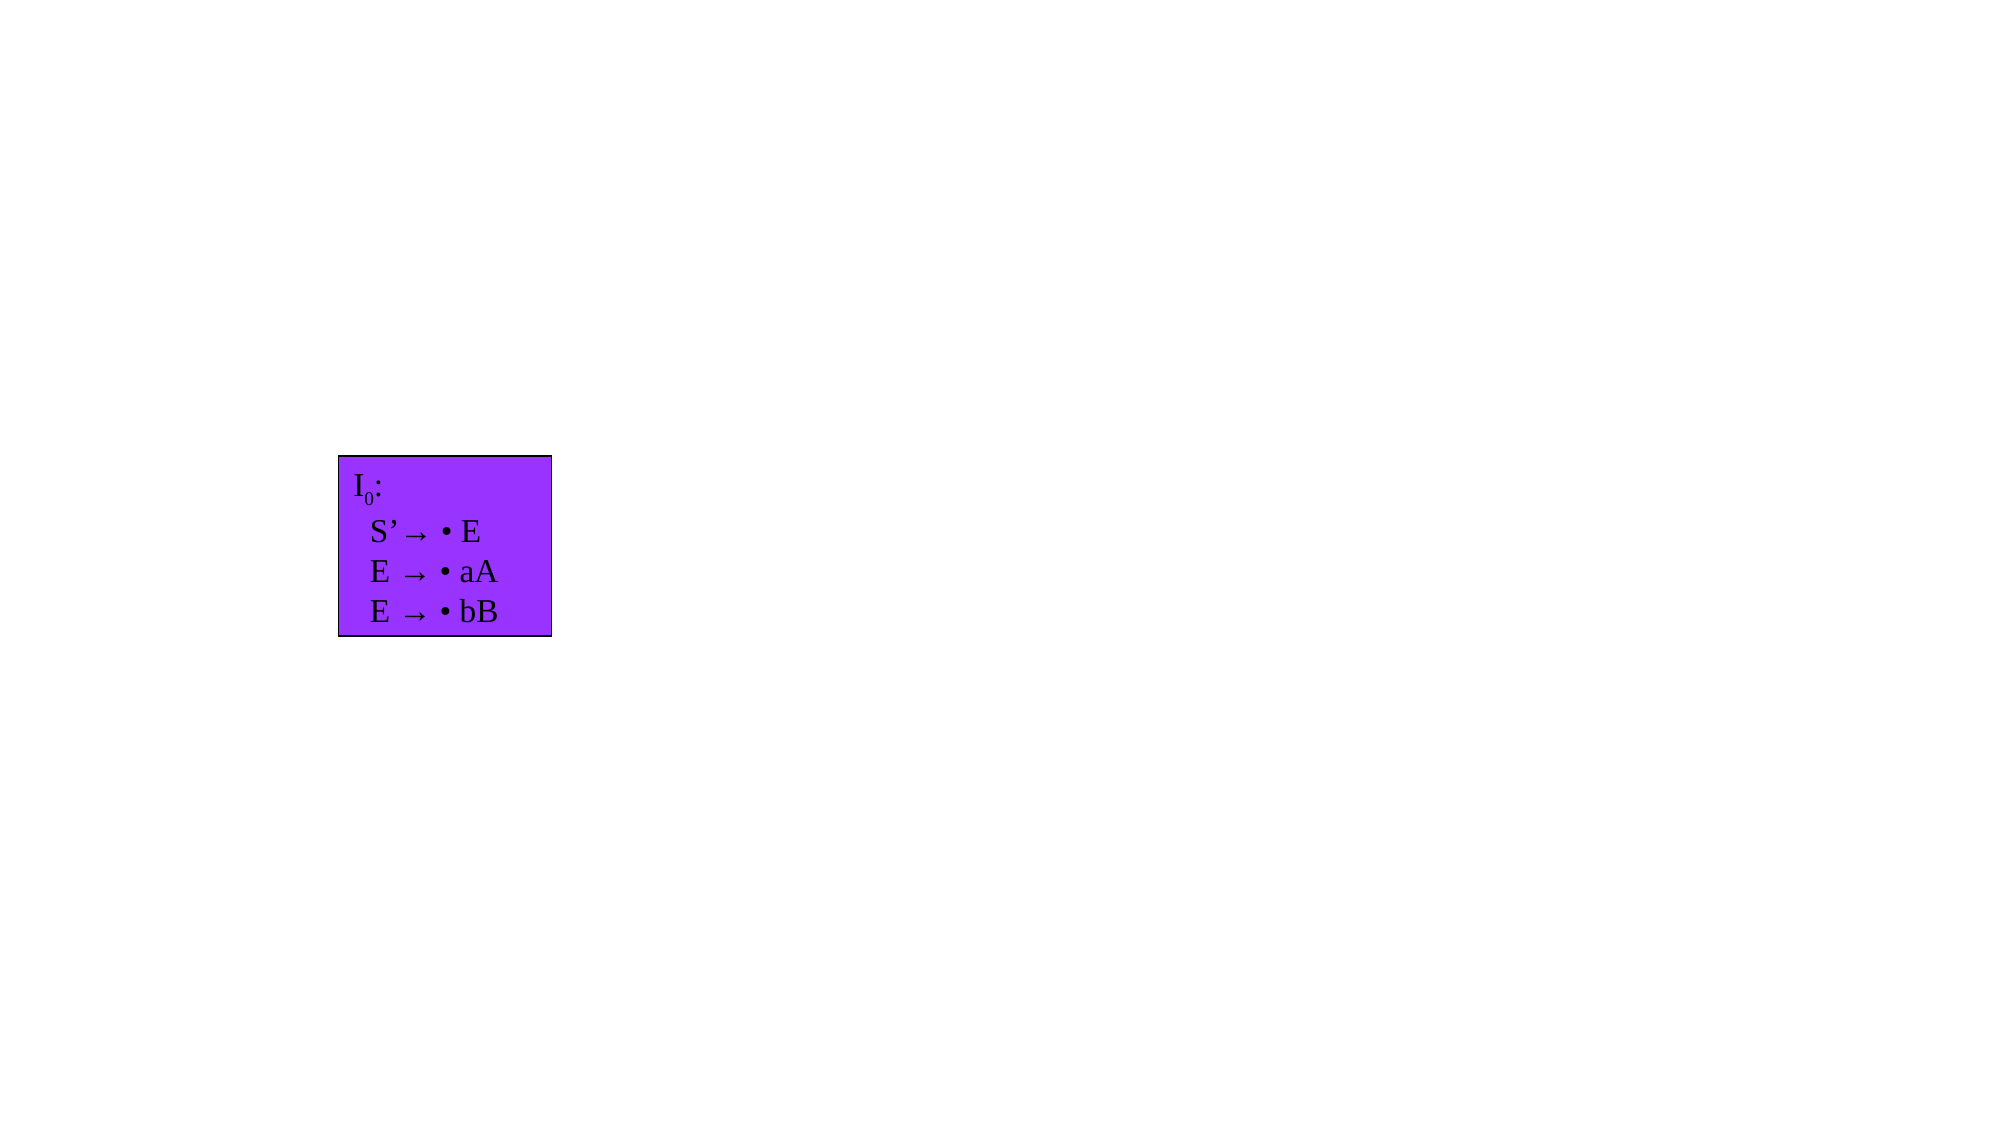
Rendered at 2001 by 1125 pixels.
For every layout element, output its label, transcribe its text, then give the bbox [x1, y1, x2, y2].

text_box I0: S’→ • E E → • aA E → • bB [338, 456, 552, 637]
